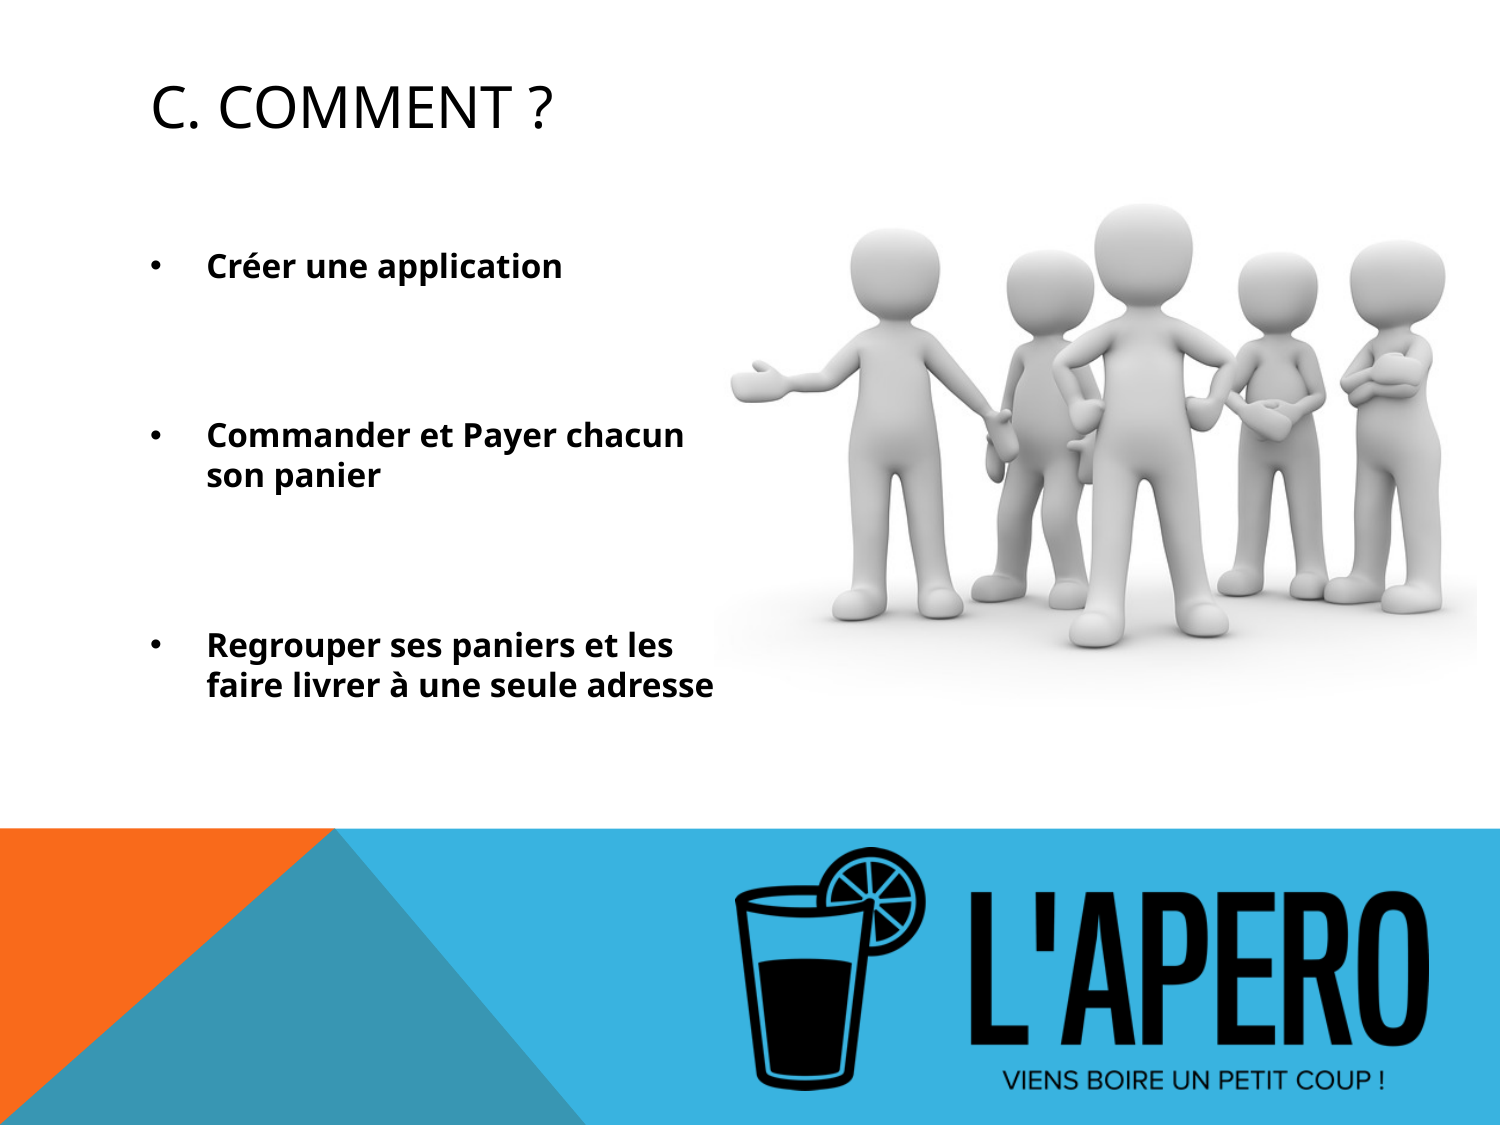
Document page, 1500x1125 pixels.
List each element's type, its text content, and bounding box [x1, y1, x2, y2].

picture [735, 847, 1430, 1092]
picture [713, 25, 1477, 789]
title C. Comment ? [135, 60, 708, 150]
list Créer une application Commander et Payer chacun son panier Regrouper ses paniers et les faire livrer à une seule adresse [135, 237, 757, 825]
